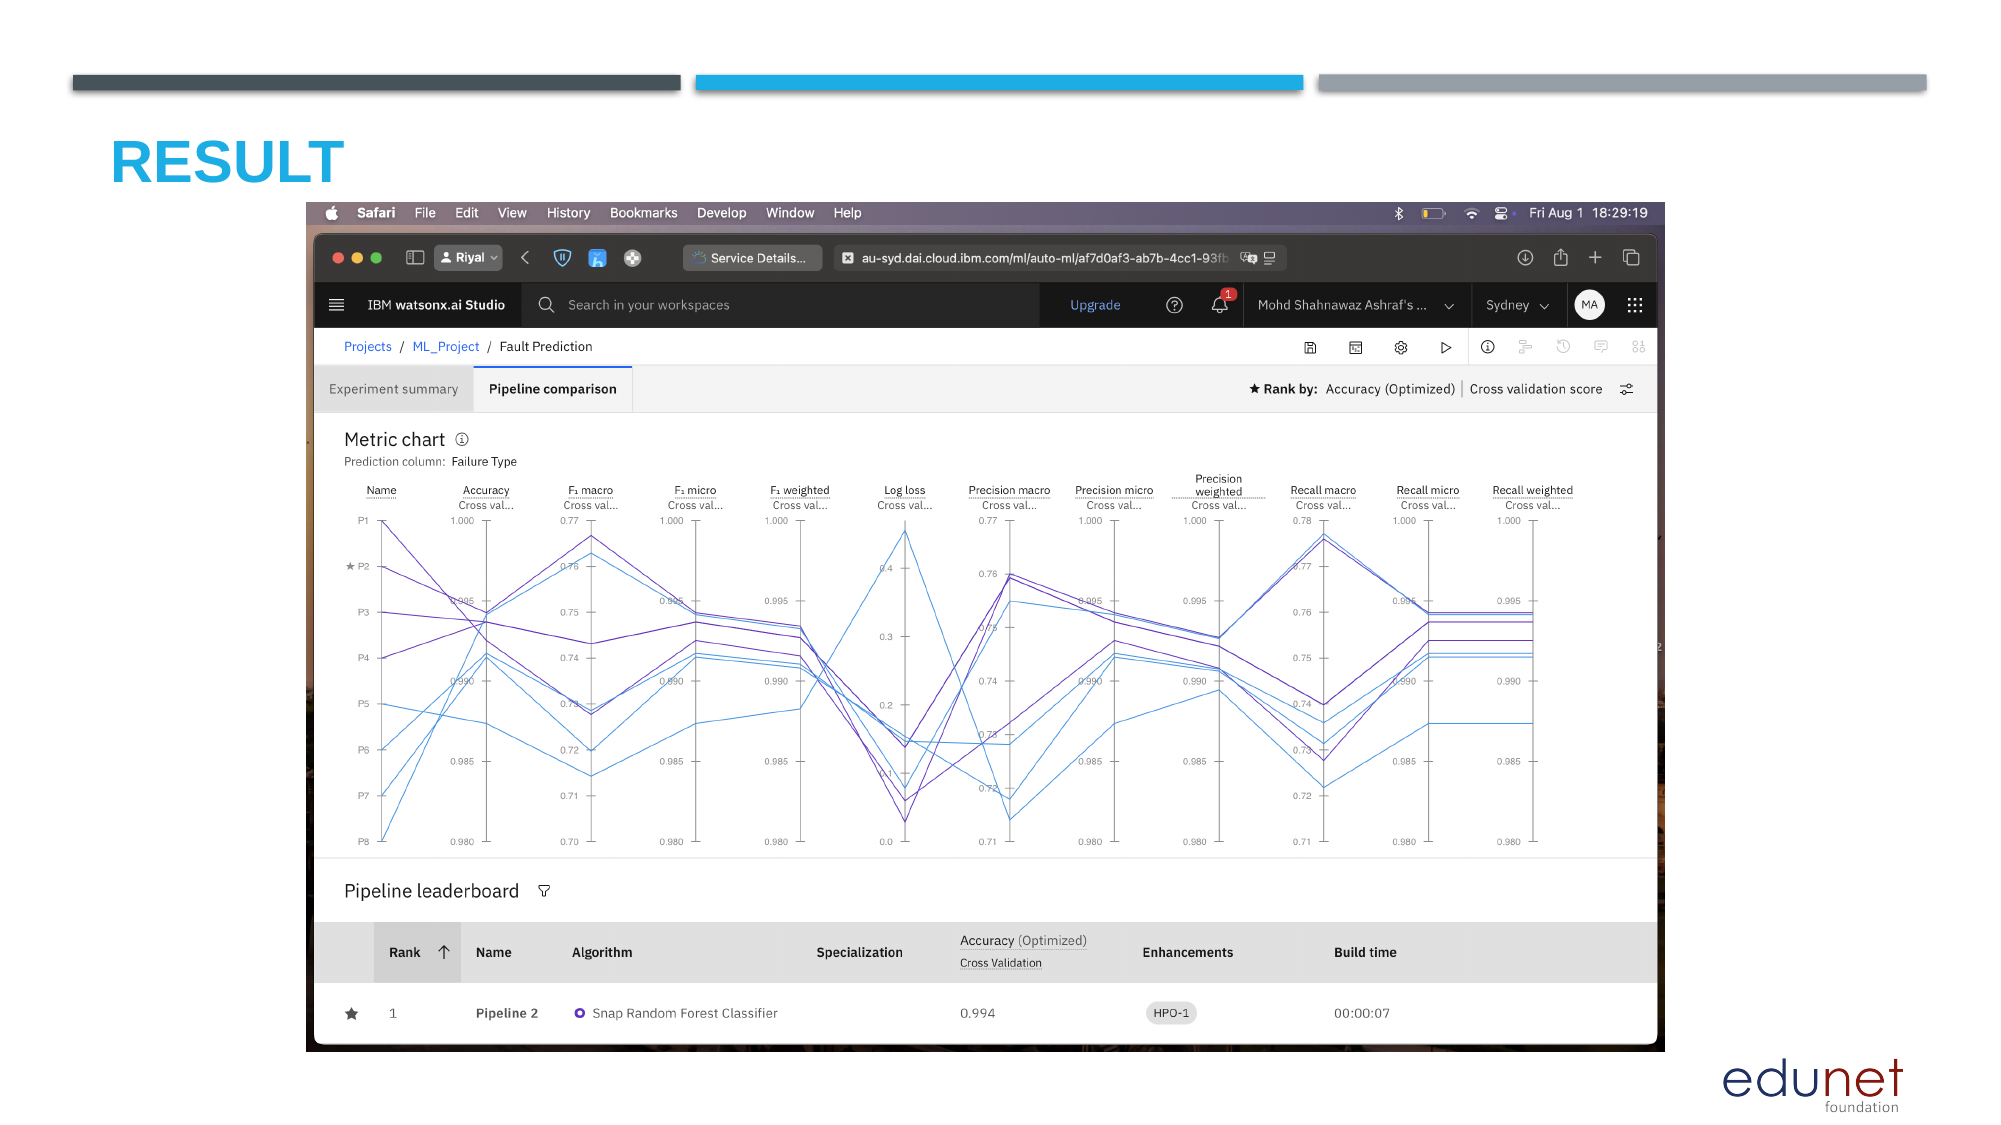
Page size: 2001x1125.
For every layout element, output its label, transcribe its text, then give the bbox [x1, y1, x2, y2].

title Result [95, 115, 1905, 203]
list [305, 201, 1666, 1052]
picture [1719, 1056, 1905, 1116]
